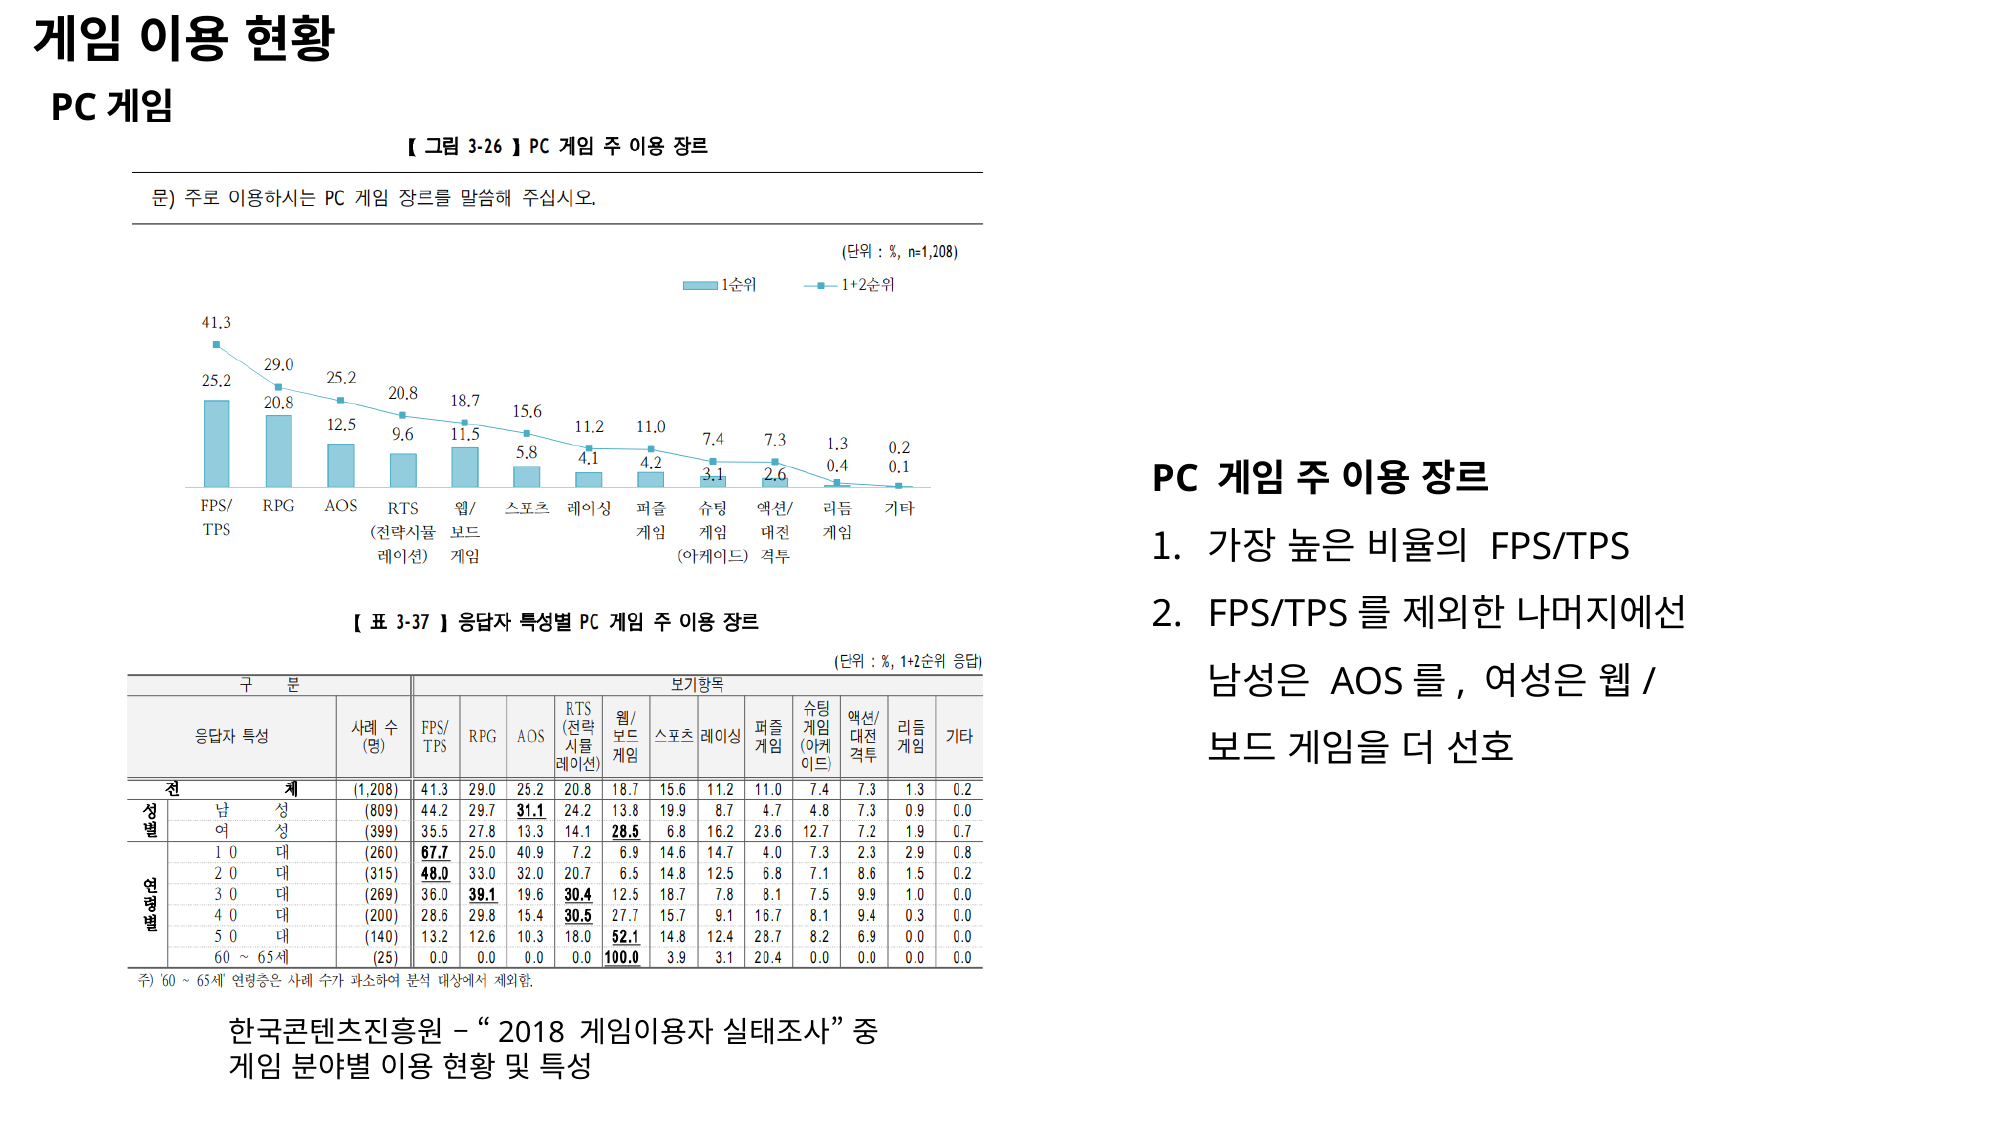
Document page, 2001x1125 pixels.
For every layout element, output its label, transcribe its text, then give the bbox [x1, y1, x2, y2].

text_box PC게임 [35, 75, 191, 136]
text_box PC 게임 주 이용 장르 가장 높은 비율의 FPS/TPS FPS/TPS를 제외한 나머지에선 남성은 AOS를, 여성은 웹/보드 게임을 더 선호 [1136, 424, 1747, 777]
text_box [119, 122, 990, 1093]
text_box 게임 이용 현황 [17, 0, 352, 75]
